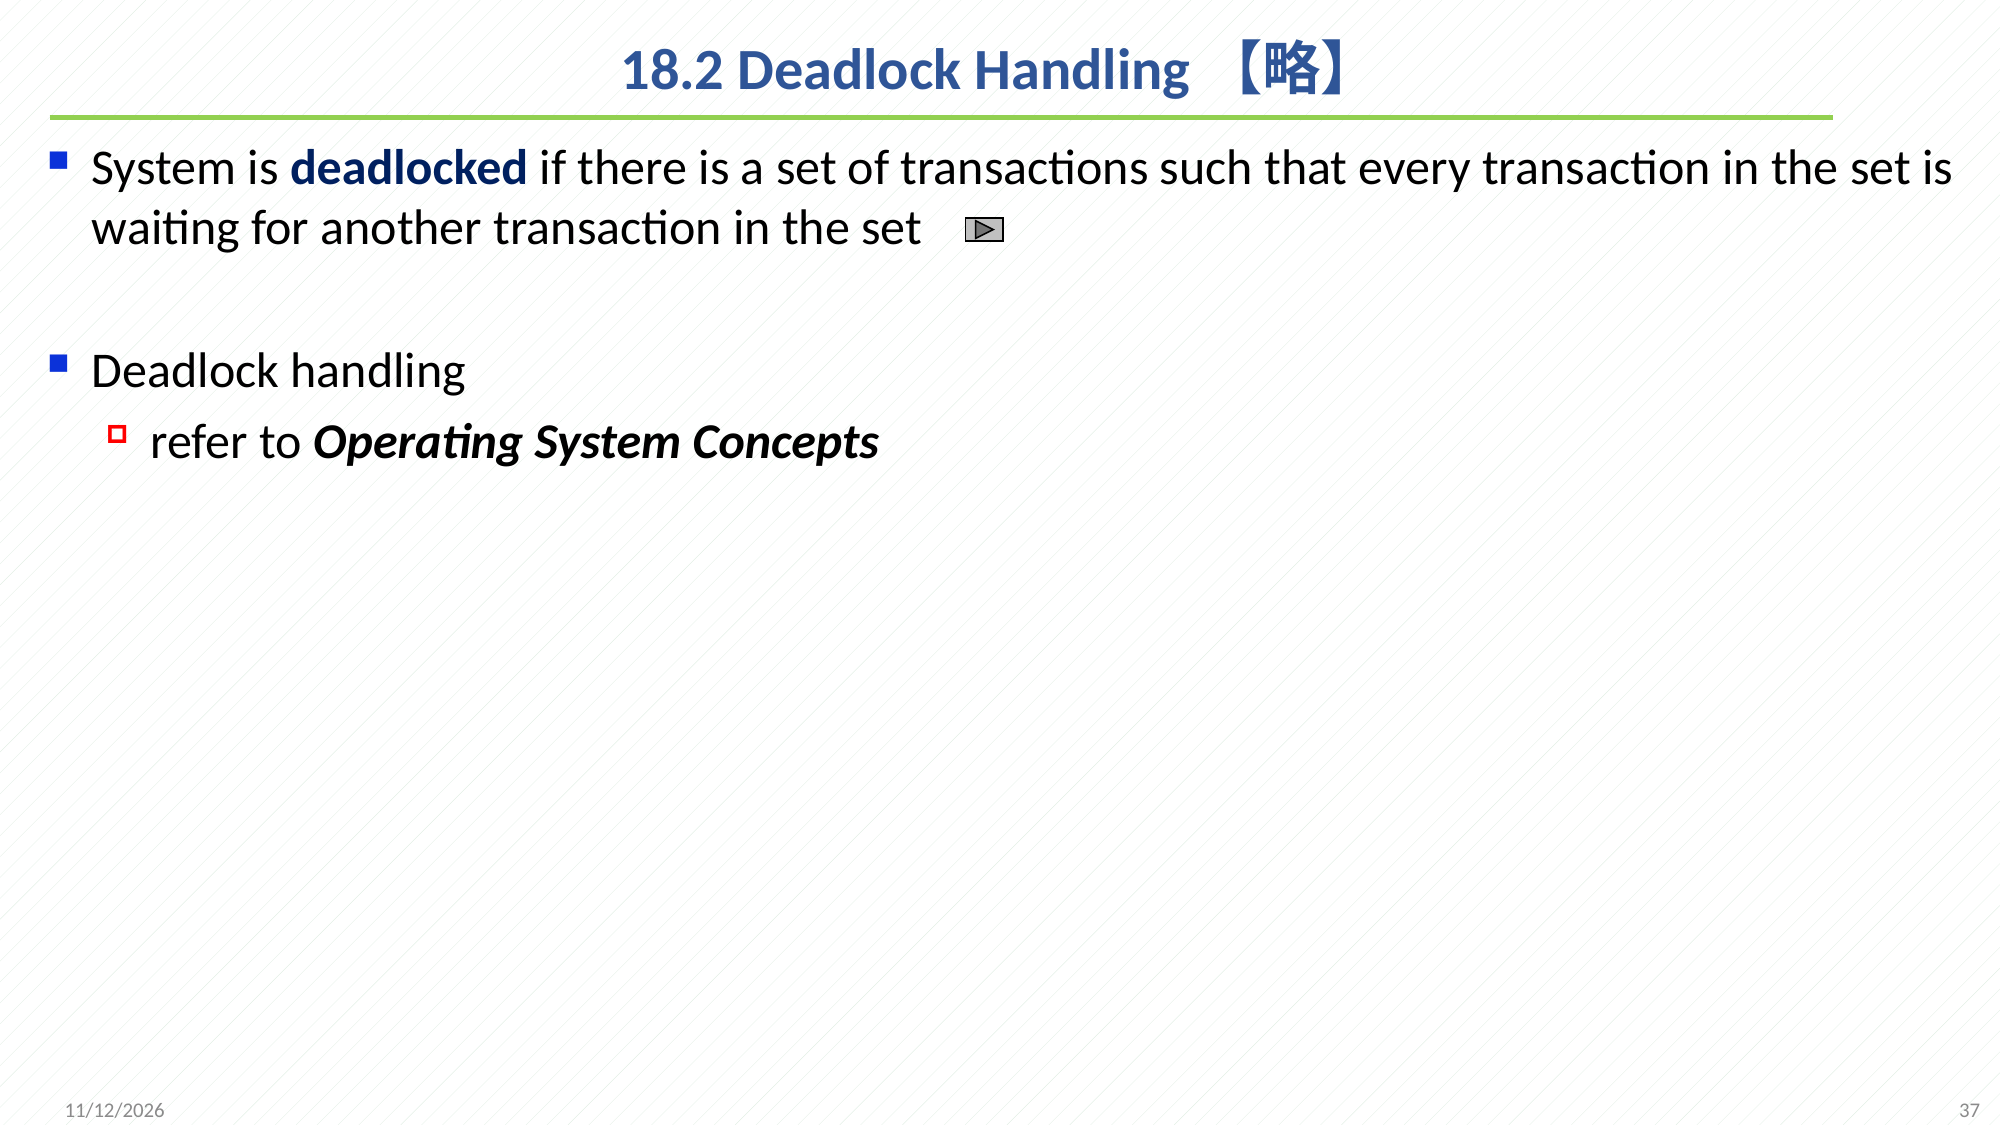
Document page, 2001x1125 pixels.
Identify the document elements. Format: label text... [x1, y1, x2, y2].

text_box [965, 217, 1004, 242]
slide_number 37 [1545, 1079, 1996, 1125]
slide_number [49, 1079, 500, 1125]
title 18.2 Deadlock Handling【略】 [50, 13, 1949, 126]
list System is deadlocked if there is a set of transactions such that every transaction in the set is waiting for another transaction in the set Deadlock handling refer to Operating System Concepts [32, 126, 1974, 1081]
